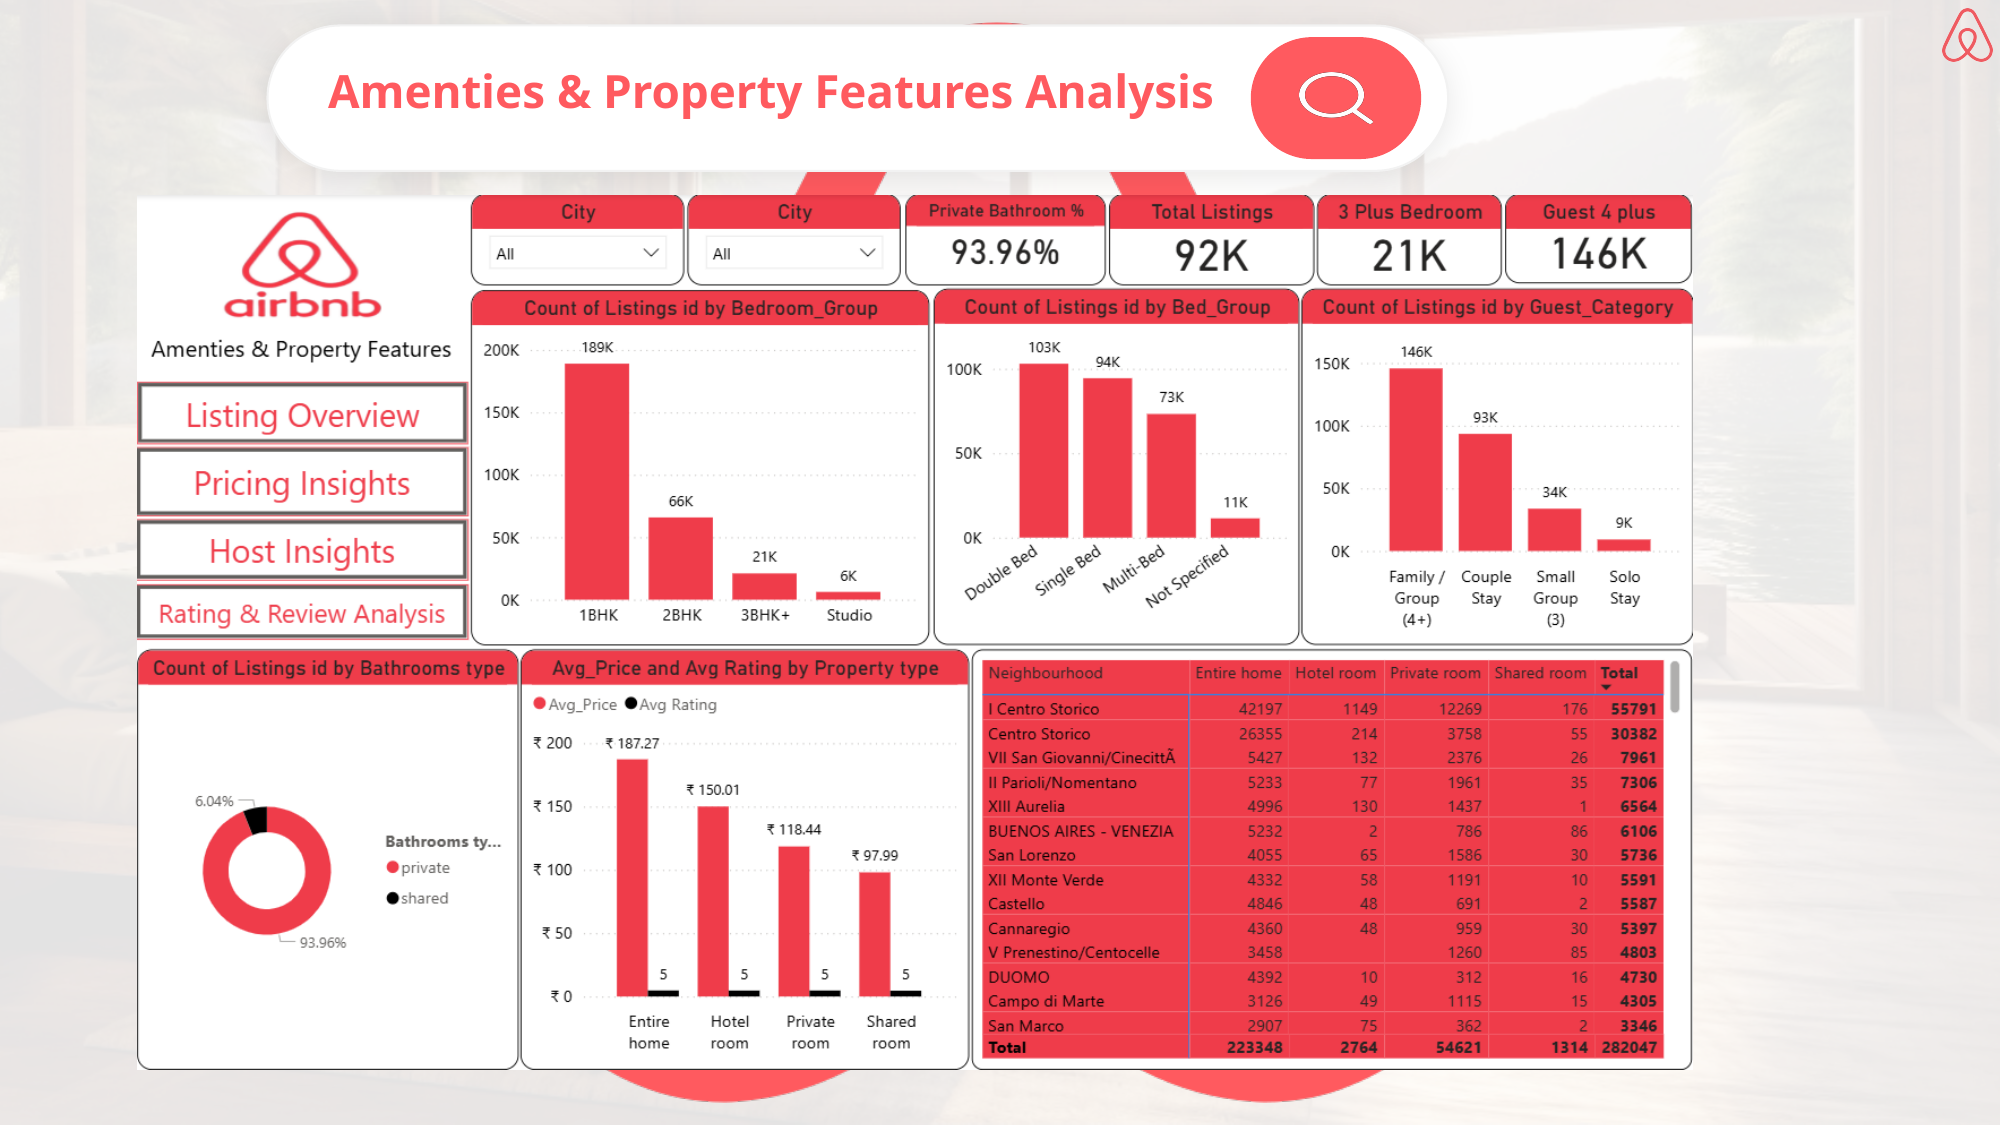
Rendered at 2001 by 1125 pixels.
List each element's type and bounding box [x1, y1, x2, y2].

picture [137, 22, 1693, 1103]
picture [1942, 8, 1993, 62]
text_box [267, 25, 1449, 171]
